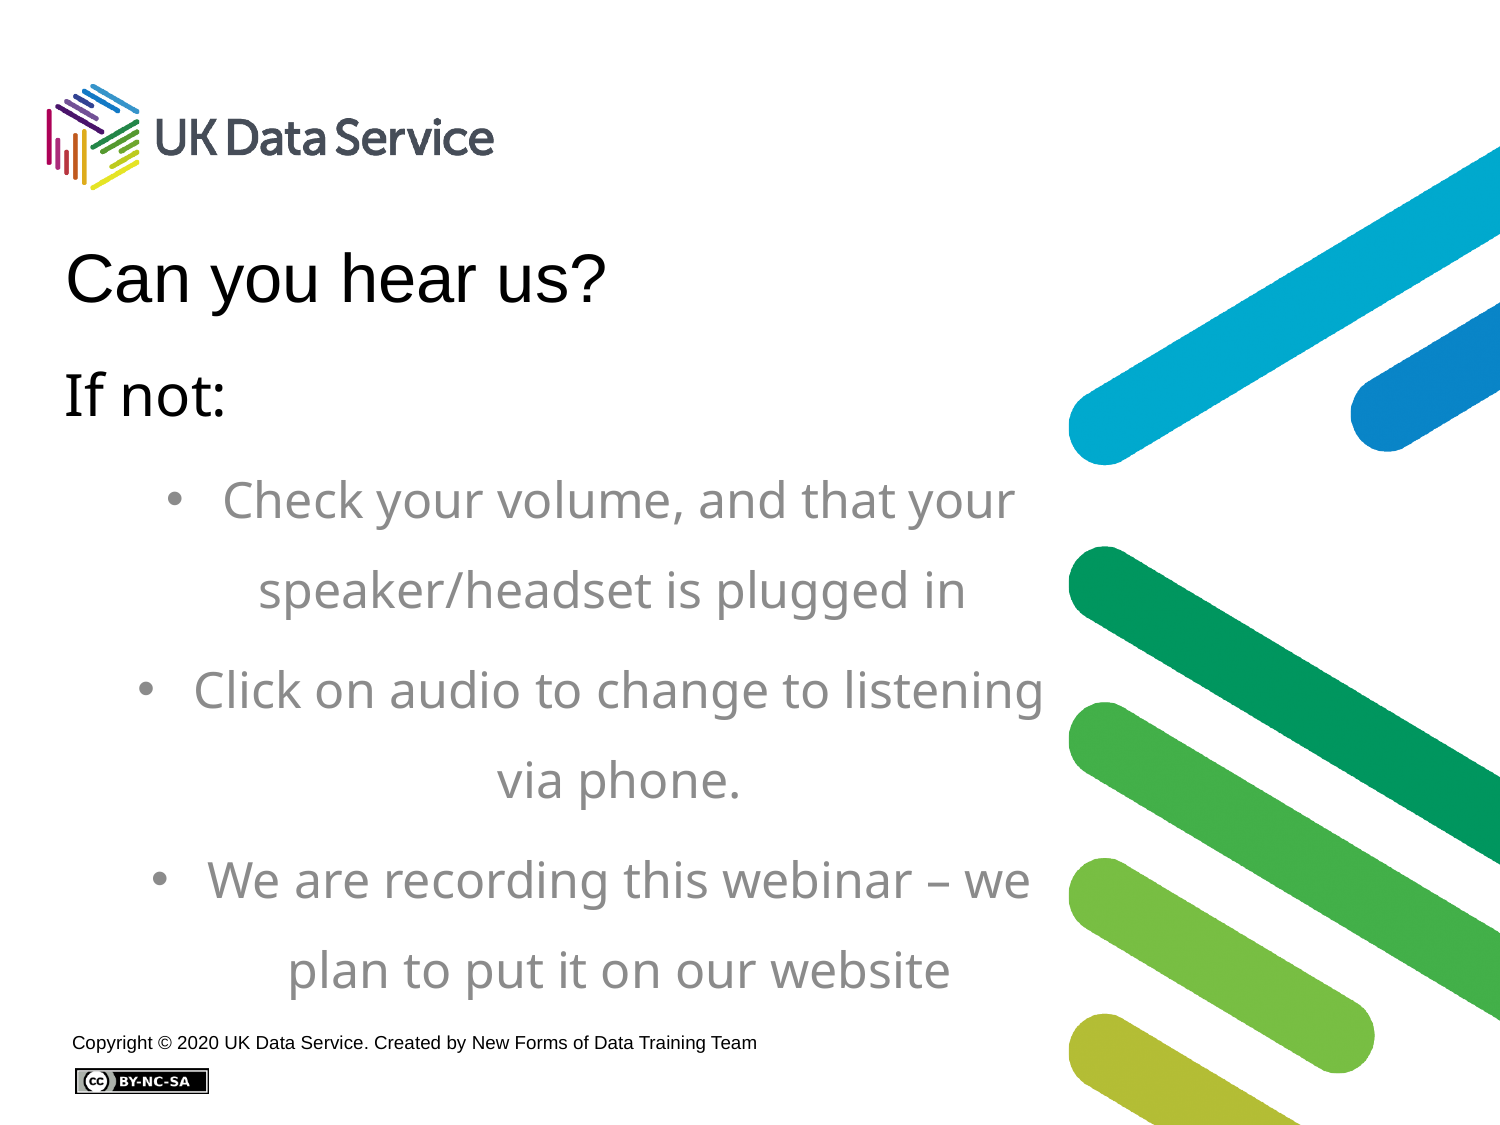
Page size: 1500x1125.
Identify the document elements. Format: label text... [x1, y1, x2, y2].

picture [1068, 0, 1500, 1125]
title Can you hear us? [50, 197, 1244, 434]
text_box If not: Check your volume, and that your speaker/headset is plugged in Click on audio to change to listening via phone. We are recording this webinar – we plan to put it on our website [49, 316, 1078, 1125]
picture [5, 42, 534, 231]
